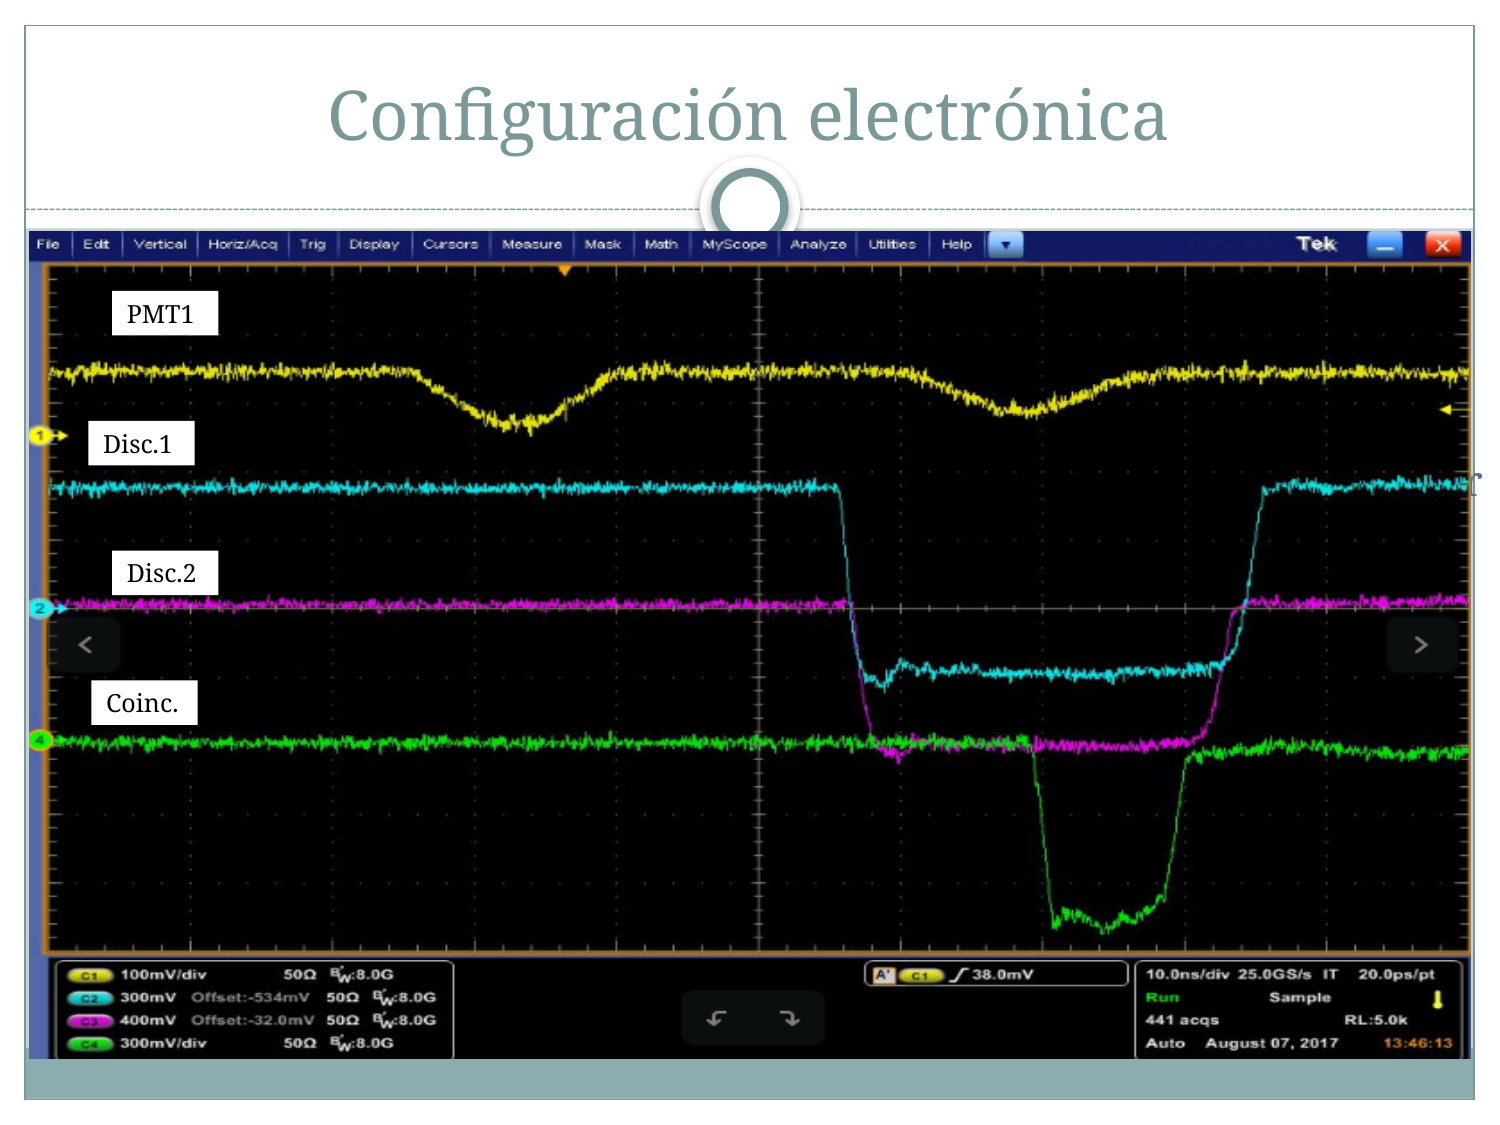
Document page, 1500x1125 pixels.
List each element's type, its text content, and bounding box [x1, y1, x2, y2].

picture [29, 231, 1471, 1059]
title Configuración electrónica [49, 37, 1450, 162]
